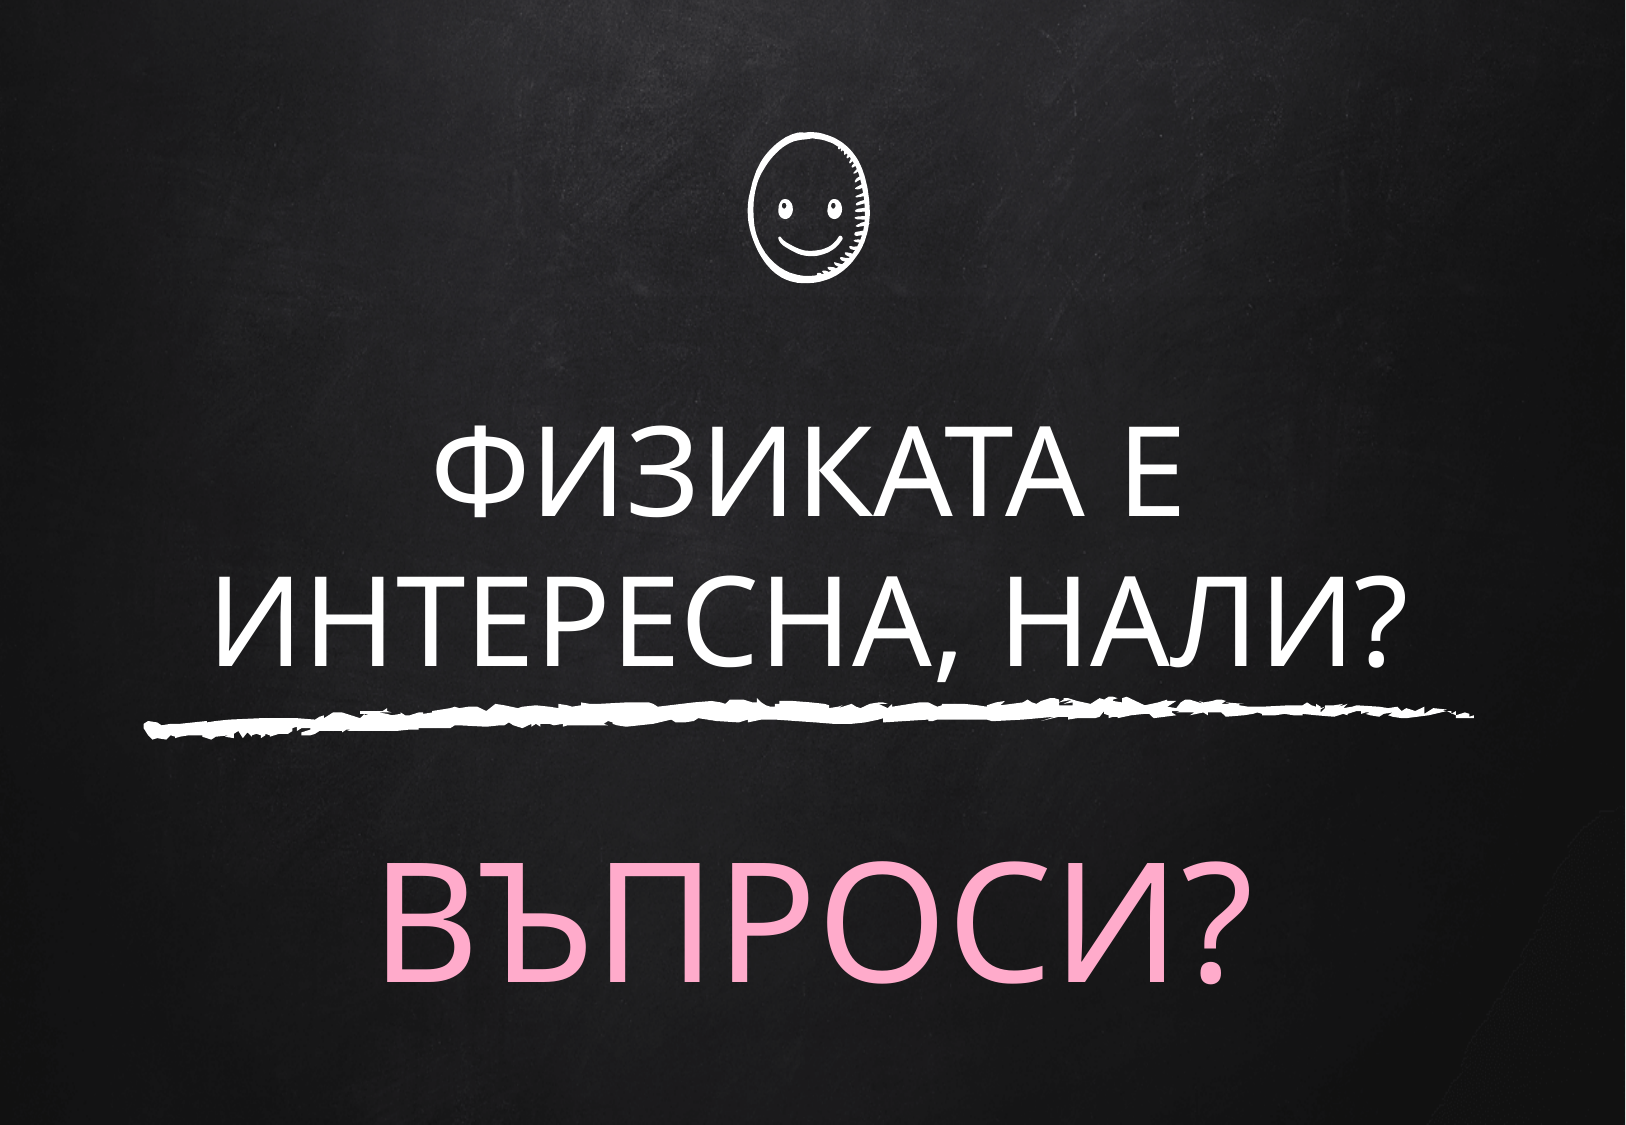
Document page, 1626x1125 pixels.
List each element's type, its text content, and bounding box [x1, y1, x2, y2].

text_box [143, 696, 1474, 740]
subtitle ВЪПРОСИ? [0, 798, 1625, 994]
picture [0, 0, 1626, 1125]
title ФИЗИКАТА Е ИНТЕРЕСНА, НАЛИ? [46, 373, 1571, 628]
text_box [747, 131, 870, 284]
